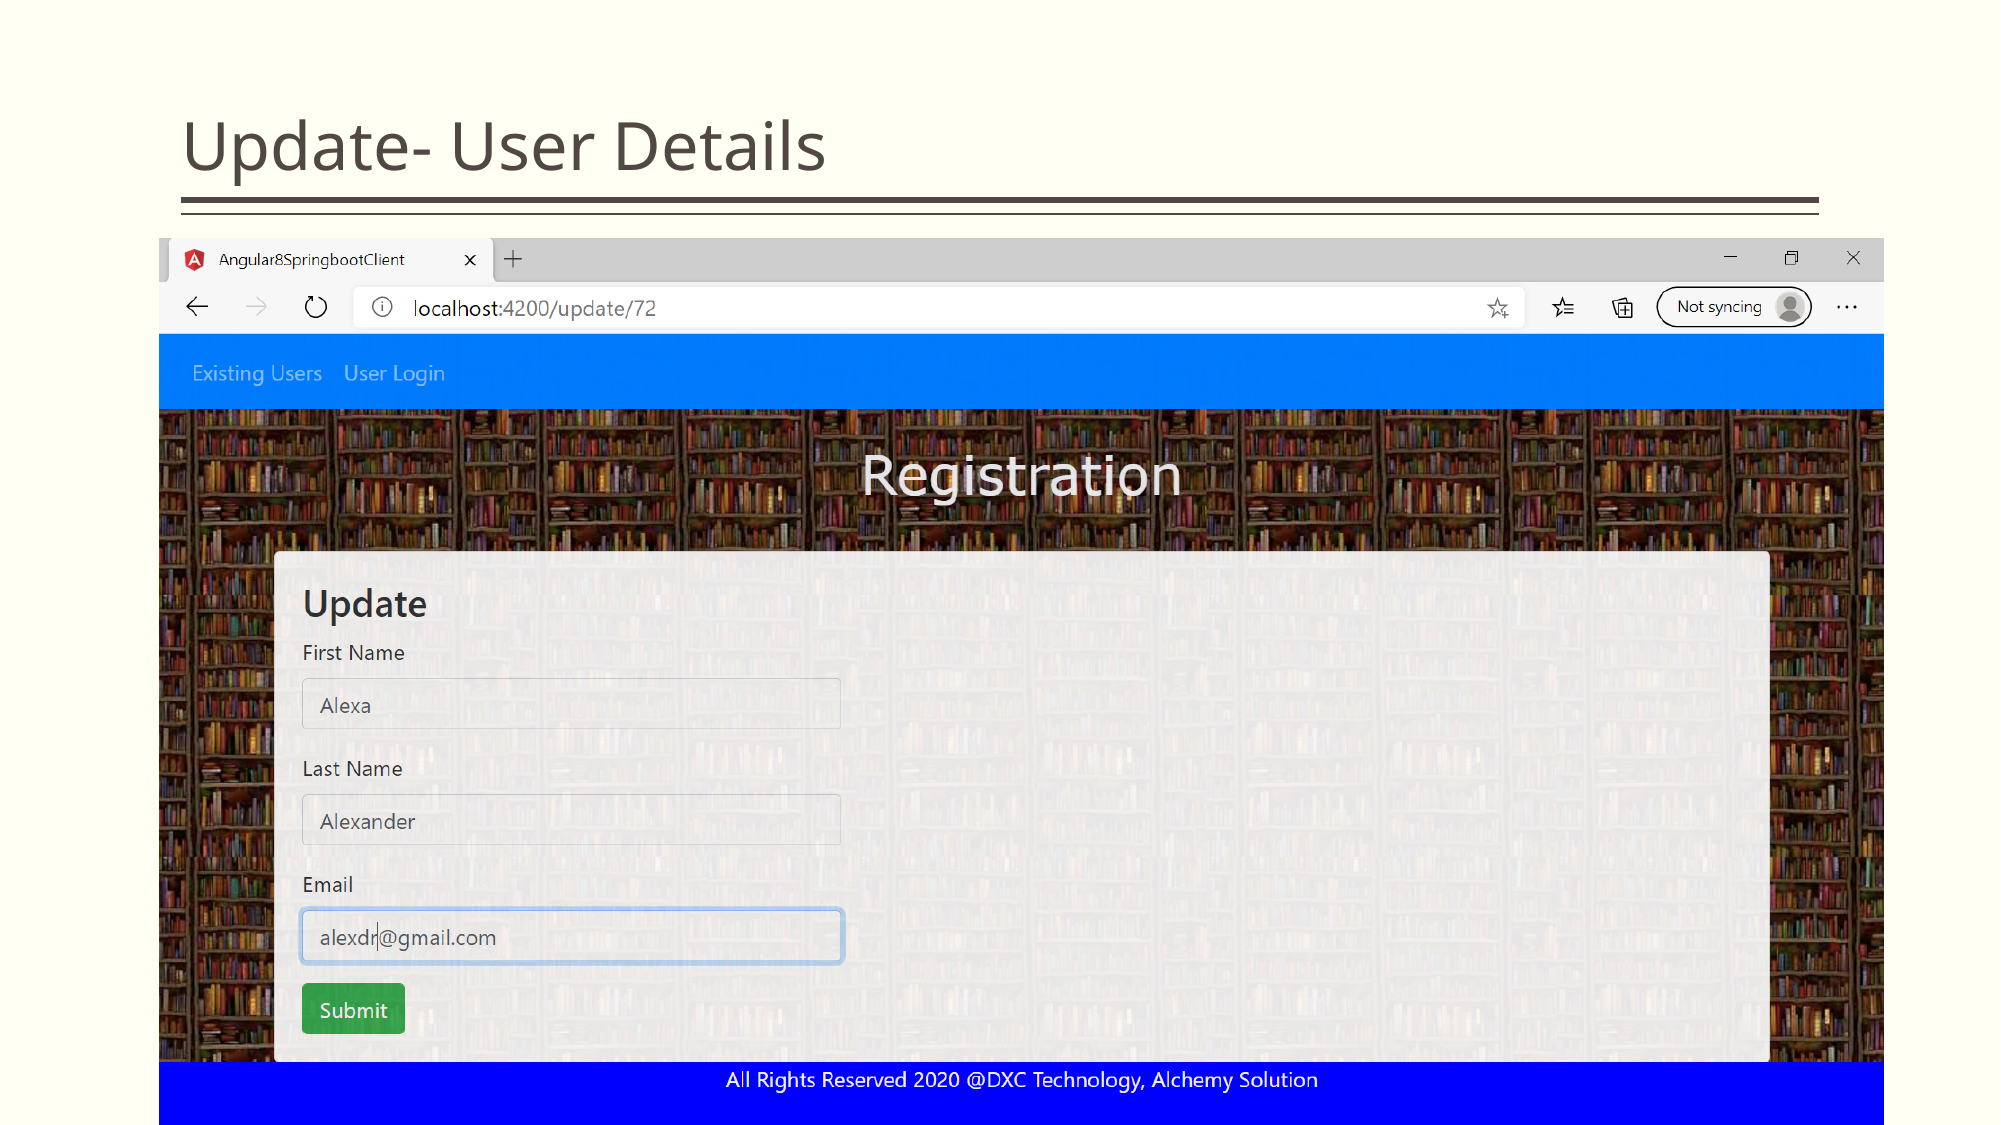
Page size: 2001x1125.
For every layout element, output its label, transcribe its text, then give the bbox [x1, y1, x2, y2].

title Update- User Details [181, 12, 1819, 193]
picture [158, 238, 1884, 1125]
